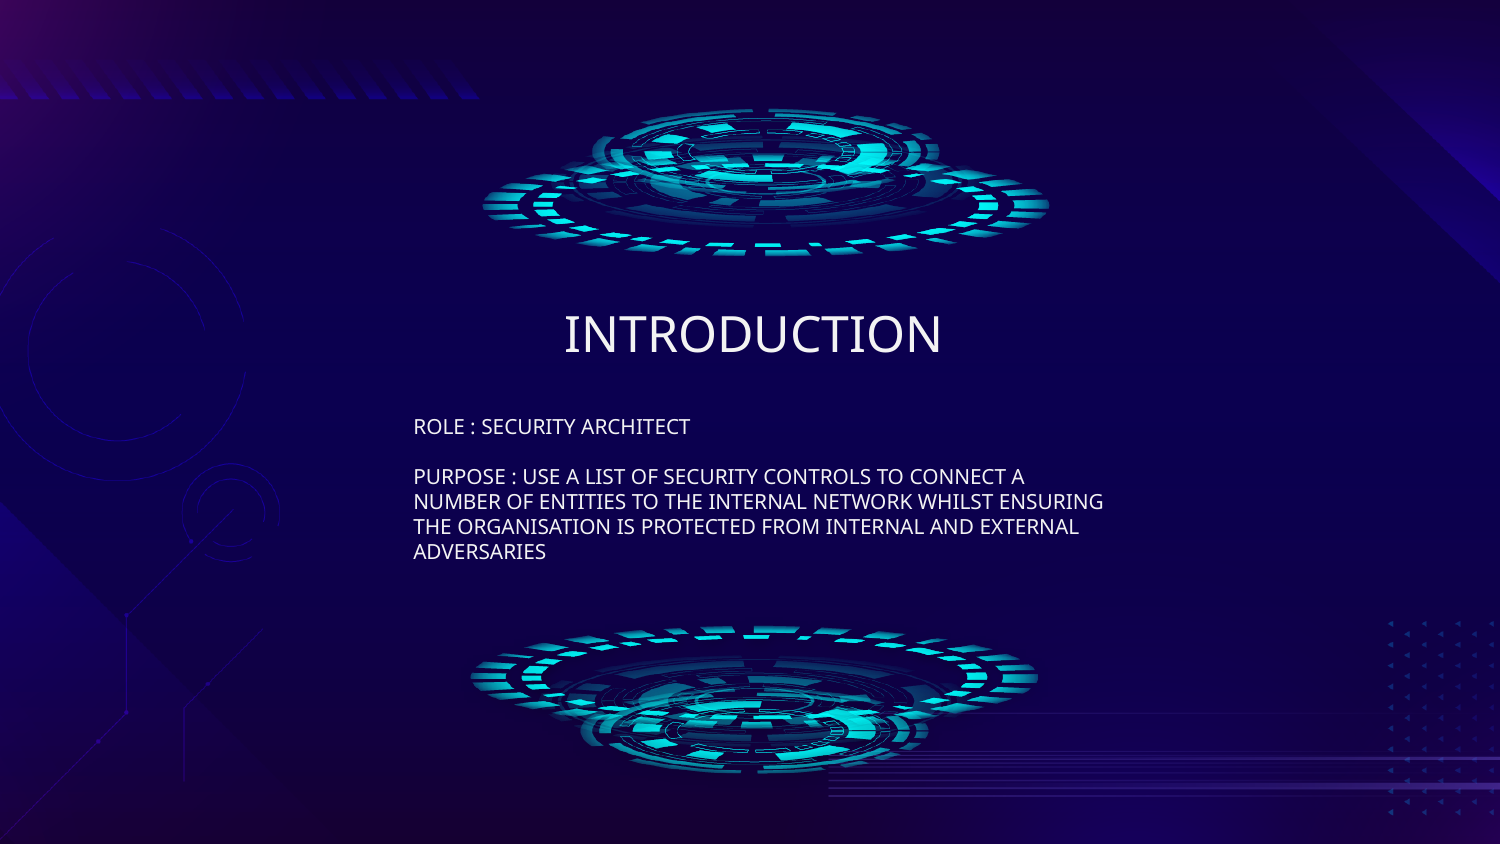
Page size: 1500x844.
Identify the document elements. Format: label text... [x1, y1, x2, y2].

subtitle ROLE : SECURITY ARCHITECT PURPOSE : USE A LIST OF SECURITY CONTROLS TO CONNECT A NUMBER OF ENTITIES TO THE INTERNAL NETWORK WHILST ENSURING THE ORGANISATION IS PROTECTED FROM INTERNAL AND EXTERNAL ADVERSARIES [398, 392, 1133, 556]
title INTRODUCTION [520, 330, 988, 406]
picture [0, 0, 1500, 844]
